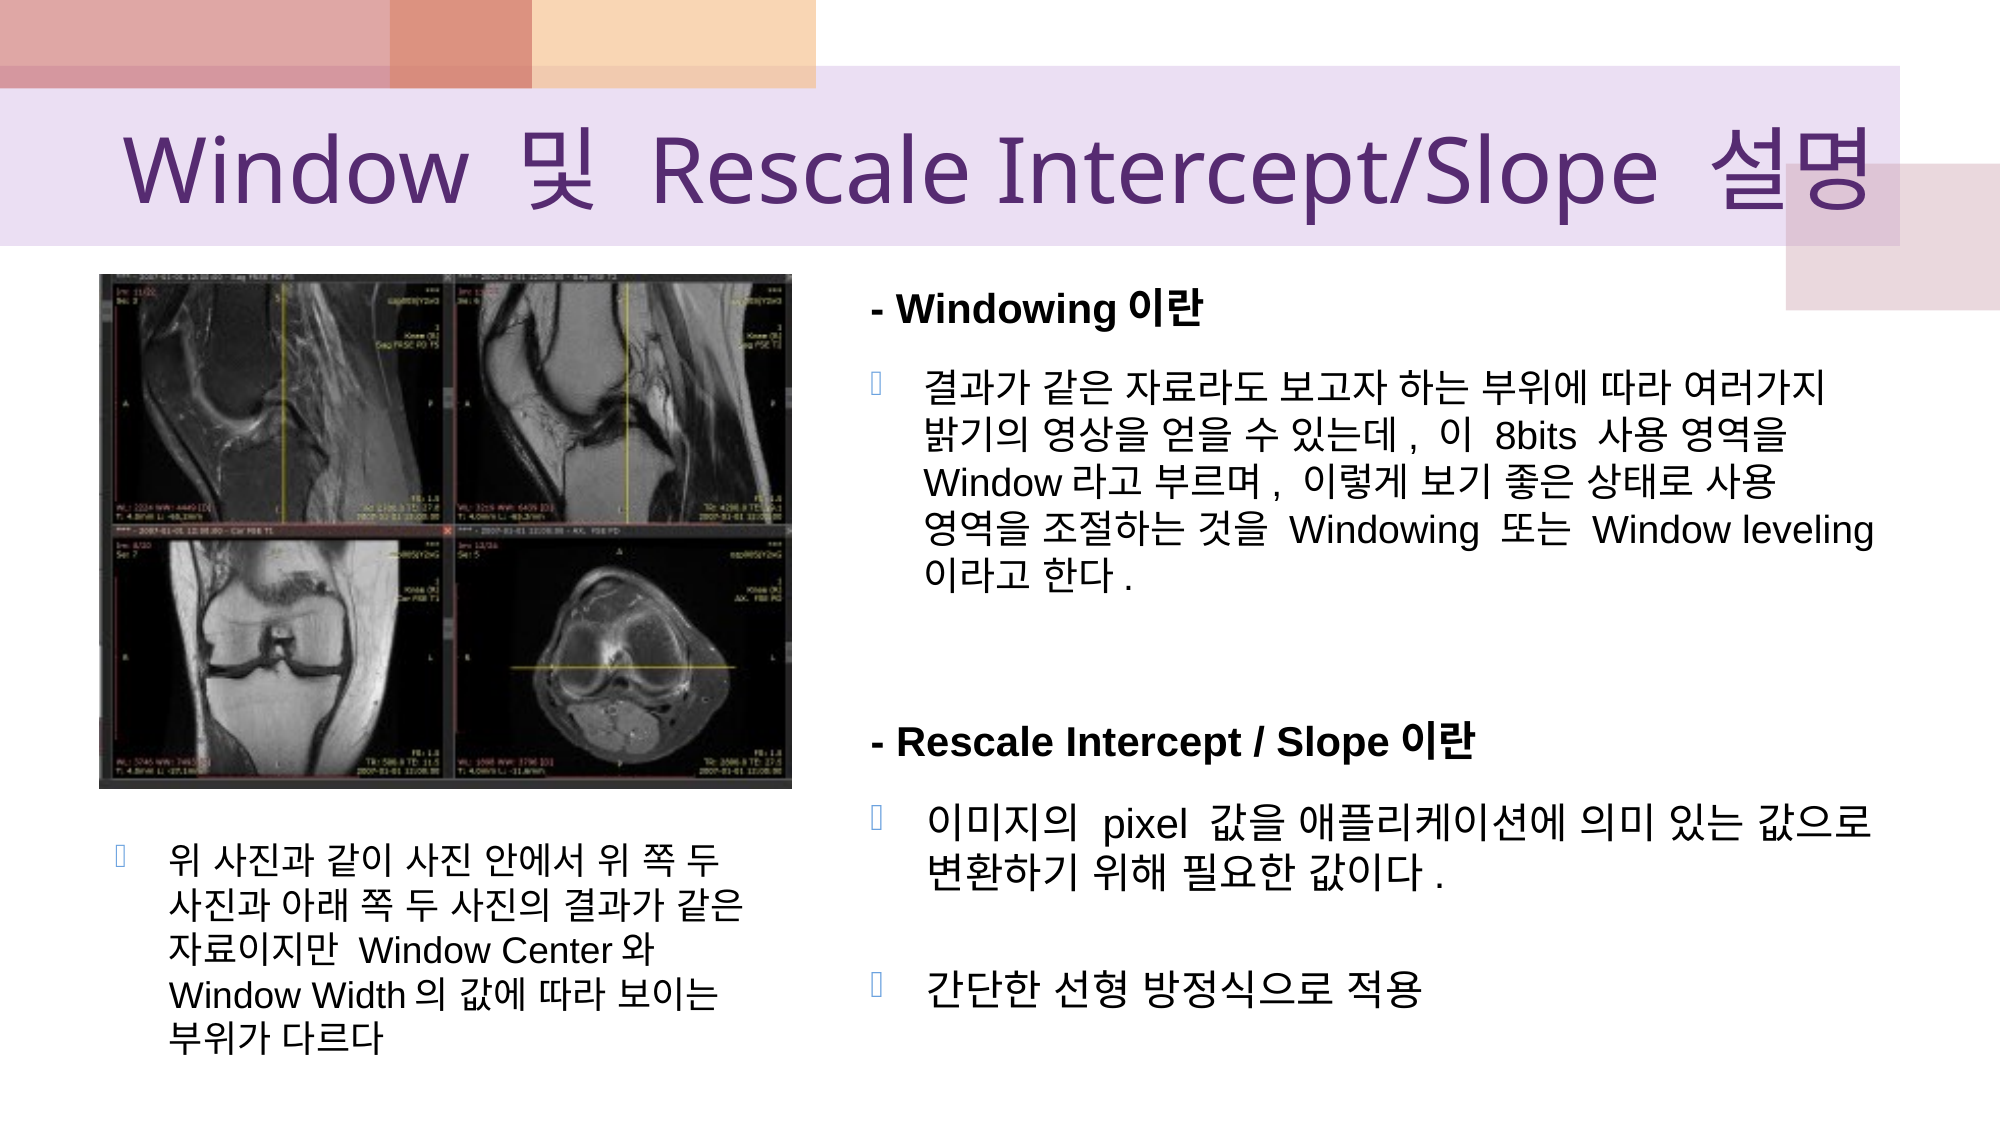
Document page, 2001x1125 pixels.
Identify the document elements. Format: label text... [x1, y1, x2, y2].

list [99, 273, 793, 790]
text_box 위 사진과 같이 사진 안에서 위 쪽 두 사진과 아래 쪽 두 사진의 결과가 같은 자료이지만 Window Center와 Window Width의 값에 따라 보이는 부위가 다르다 [99, 830, 792, 1070]
text_box 이미지의 pixel 값을 애플리케이션에 의미 있는 값으로 변환하기 위해 필요한 값이다. 간단한 선형 방정식으로 적용 [855, 788, 1900, 1041]
text_box 결과가 같은 자료라도 보고자 하는 부위에 따라 여러가지 밝기의 영상을 얻을 수 있는데, 이 8bits 사용 영역을 Window라고 부르며, 이렇게 보기 좋은 상태로 사용 영역을 조절하는 것을 Windowing 또는 Window leveling이라고 한다. [855, 356, 1900, 608]
text_box - Windowing이란 [855, 274, 1436, 342]
title Window 및 Rescale Intercept/Slope 설명 [99, 88, 1900, 246]
text_box - Rescale Intercept / Slope이란 [855, 707, 1505, 776]
